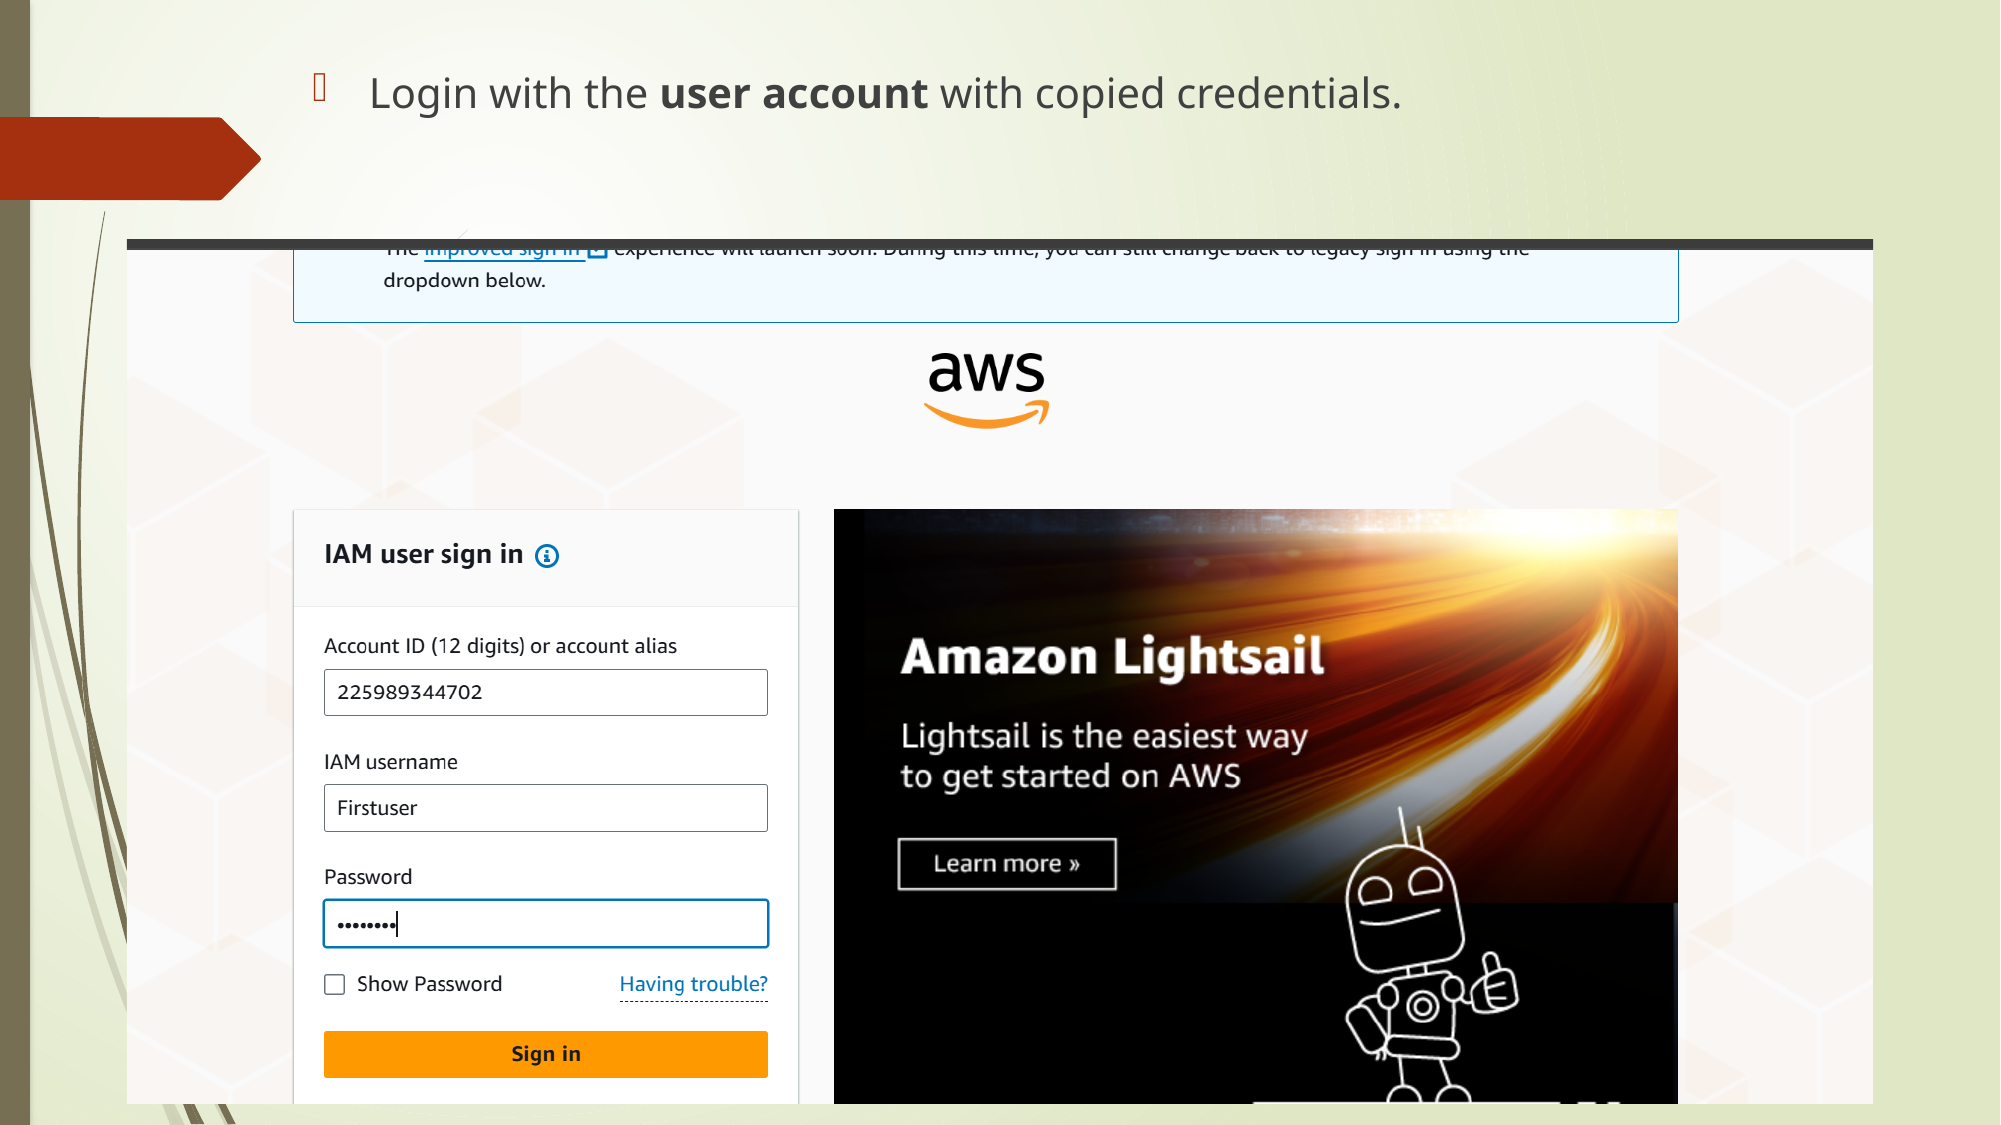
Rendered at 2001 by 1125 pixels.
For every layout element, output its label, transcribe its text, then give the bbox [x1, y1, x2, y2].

text_box Login with the user account with copied credentials. [297, 58, 1886, 200]
picture [126, 238, 1874, 1105]
